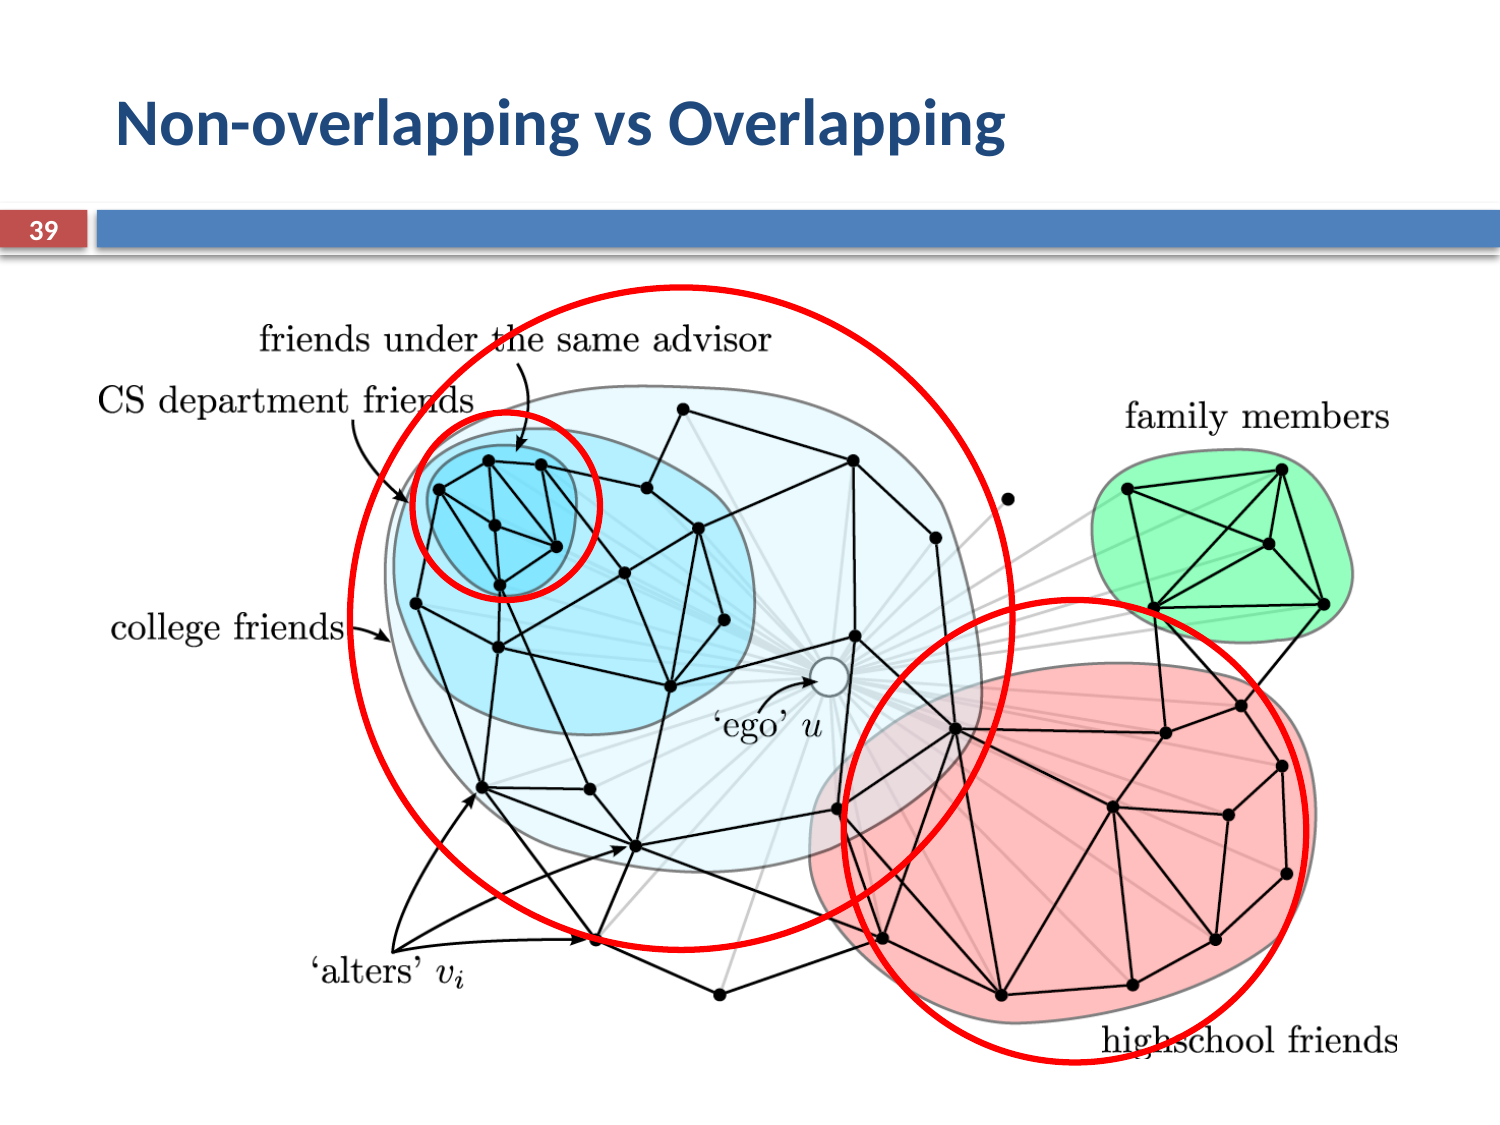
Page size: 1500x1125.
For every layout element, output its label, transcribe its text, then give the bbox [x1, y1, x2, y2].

slide_number 39 [0, 208, 88, 249]
picture [99, 324, 1398, 1060]
text_box [528, 285, 834, 323]
text_box Non-overlapping vs Overlapping [100, 37, 1438, 201]
